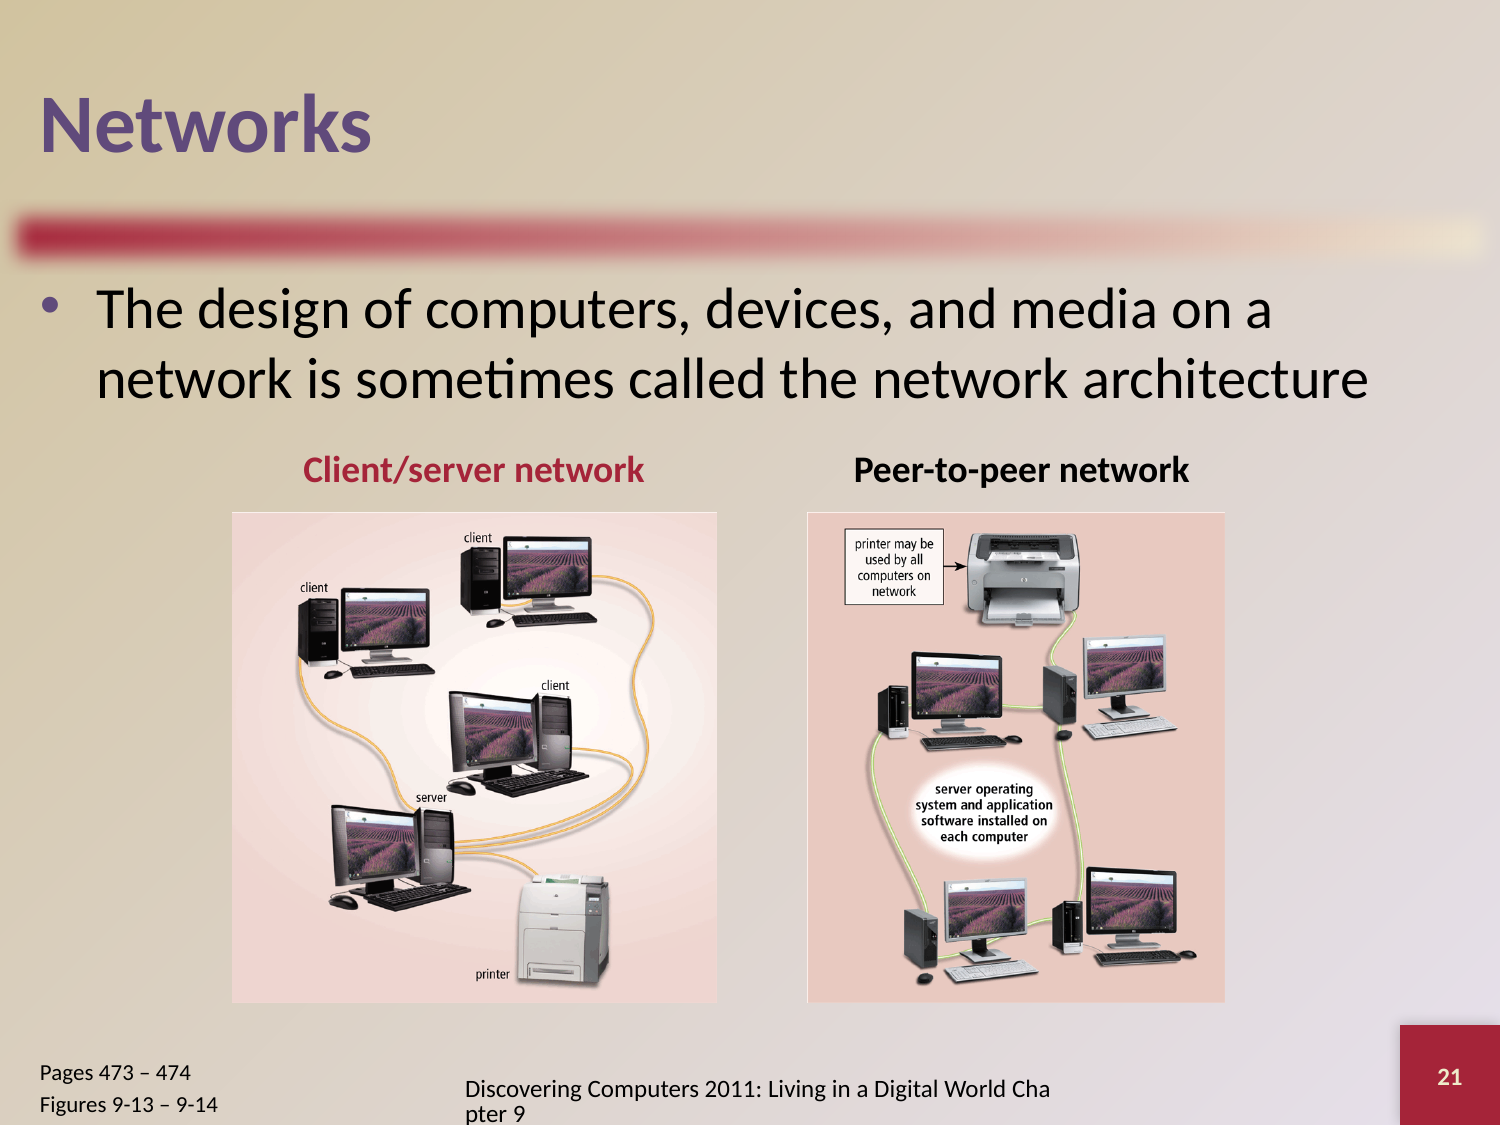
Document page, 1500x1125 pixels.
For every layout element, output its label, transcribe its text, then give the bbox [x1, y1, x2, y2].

slide_number 21 [1400, 1025, 1500, 1125]
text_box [807, 437, 1226, 1004]
list The design of computers, devices, and media on a network is sometimes called the network architecture [24, 262, 1475, 1025]
footer Discovering Computers 2011: Living in a Digital World Chapter 9 [450, 1050, 1075, 1125]
title Networks [24, 24, 1475, 213]
list Pages 473 – 474 Figures 9-13 – 9-14 [24, 1050, 300, 1125]
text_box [232, 437, 717, 1003]
